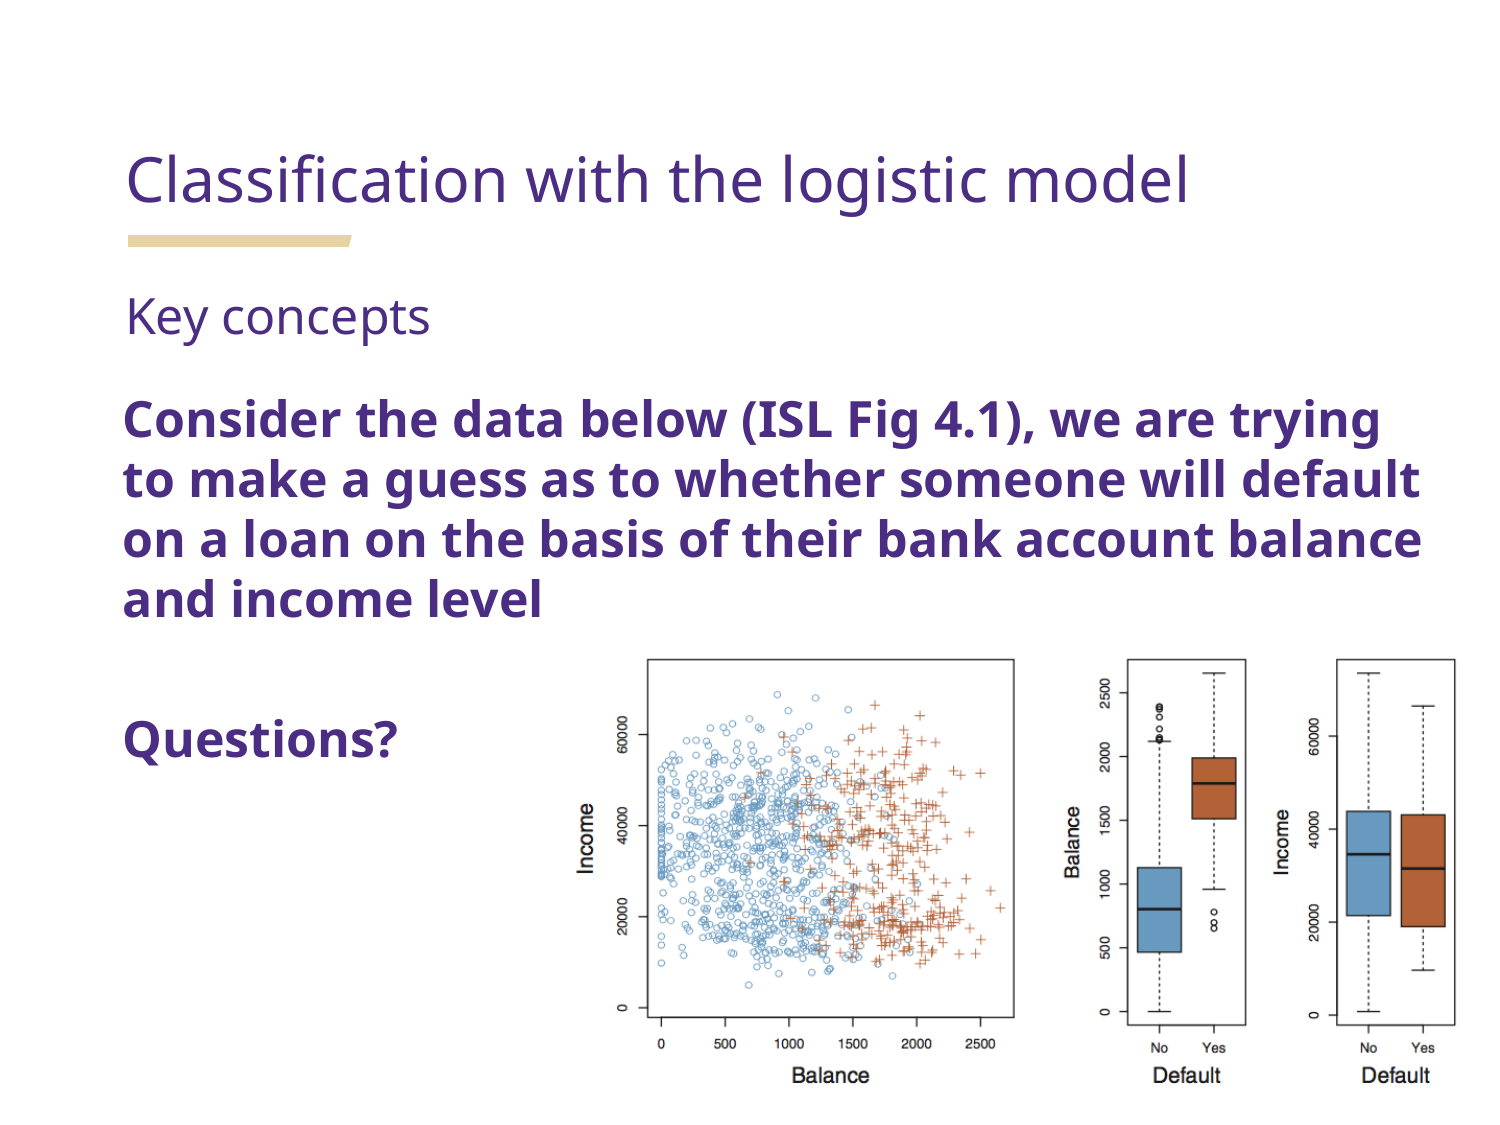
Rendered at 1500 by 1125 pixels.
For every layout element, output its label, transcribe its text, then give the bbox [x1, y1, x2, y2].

list Consider the data below (ISL Fig 4.1), we are trying to make a guess as to whether someone will default on a loan on the basis of their bank account balance and income level Questions? [108, 380, 1453, 1006]
picture [543, 640, 1500, 1106]
list Classification with the logistic model [110, 60, 1453, 224]
list Key concepts [110, 283, 1453, 352]
picture [128, 235, 352, 247]
